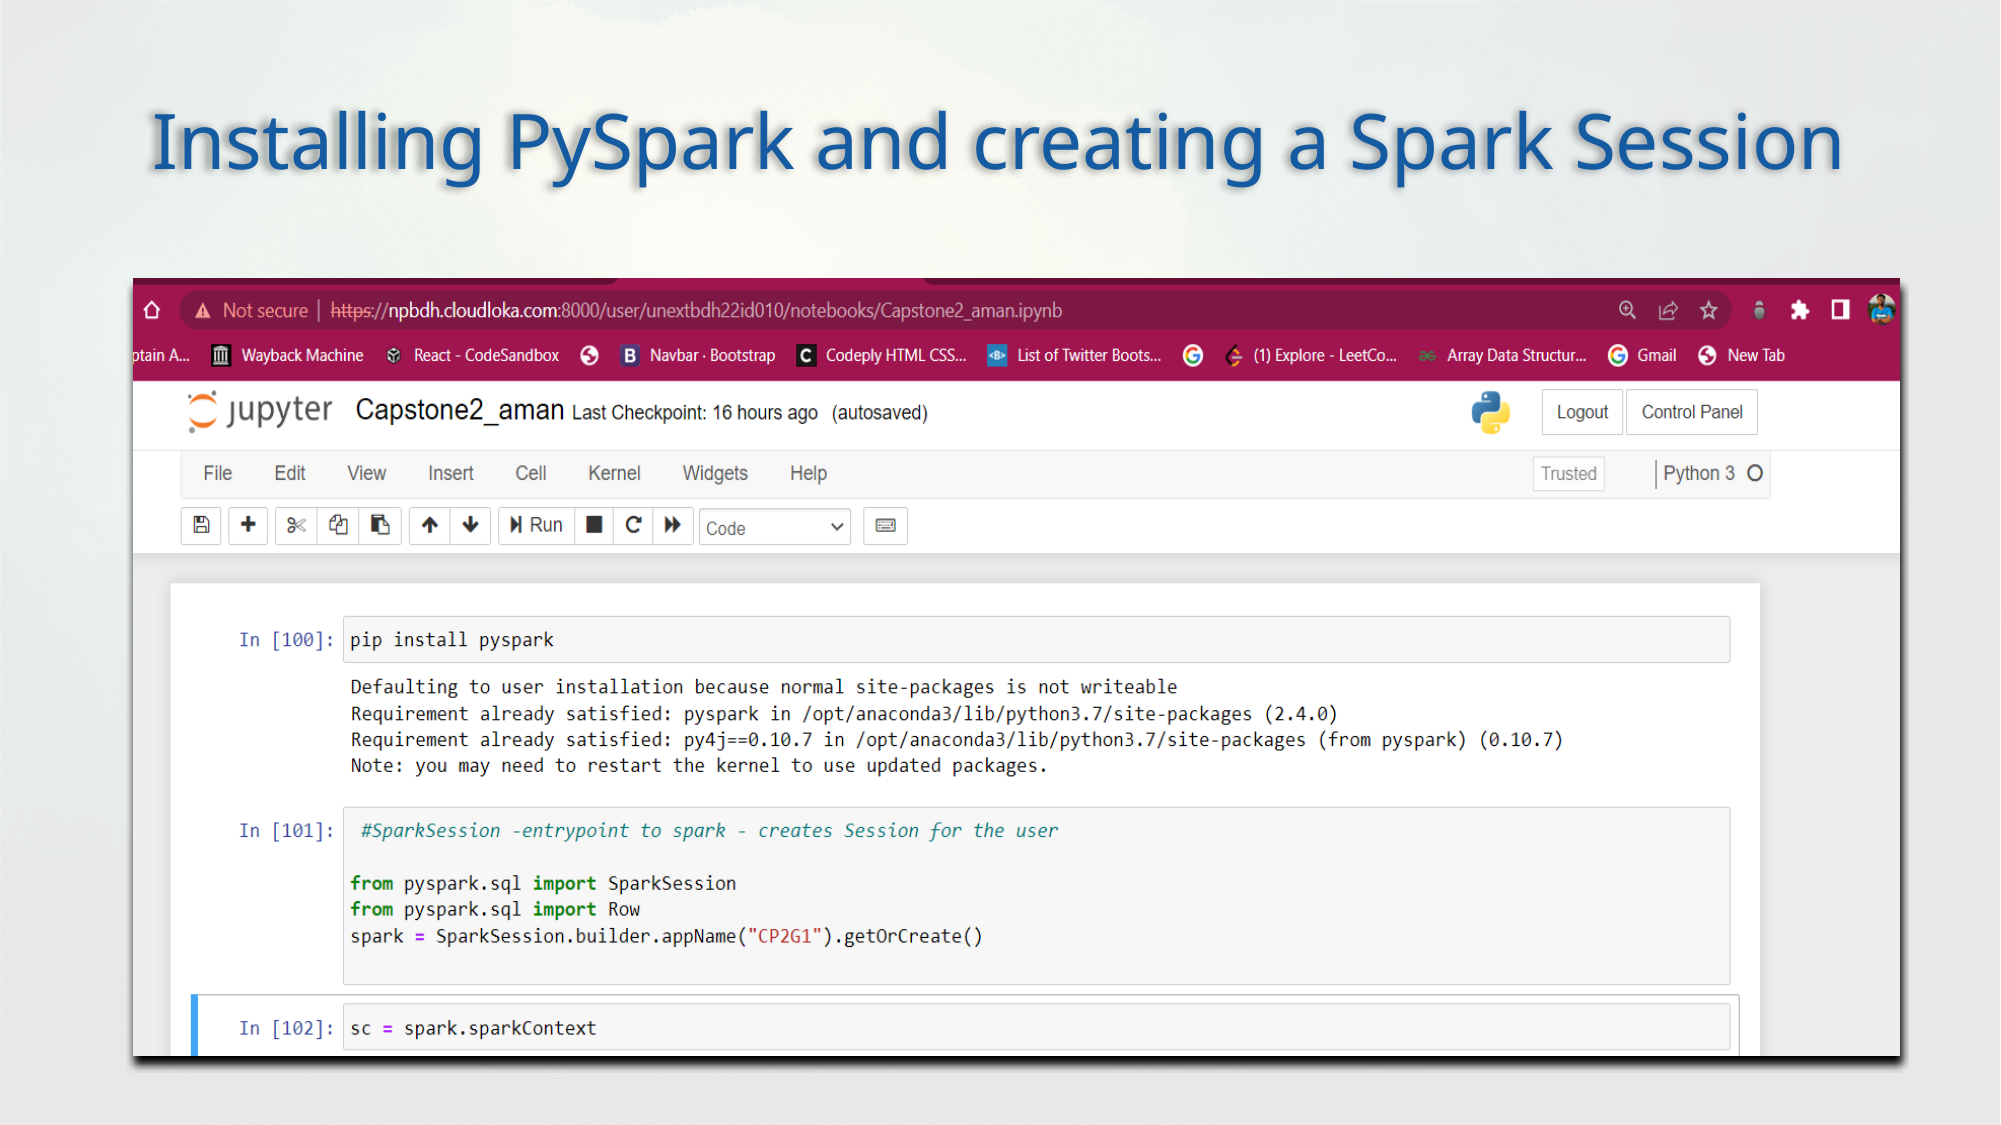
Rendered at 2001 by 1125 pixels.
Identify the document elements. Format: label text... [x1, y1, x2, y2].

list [133, 278, 1901, 1056]
text_box [756, 0, 1239, 278]
title Installing PySpark and creating a Spark Session [1239, 44, 1901, 233]
title Installing PySpark and creating a Spark Session [99, 44, 756, 233]
picture [0, 0, 2001, 1125]
